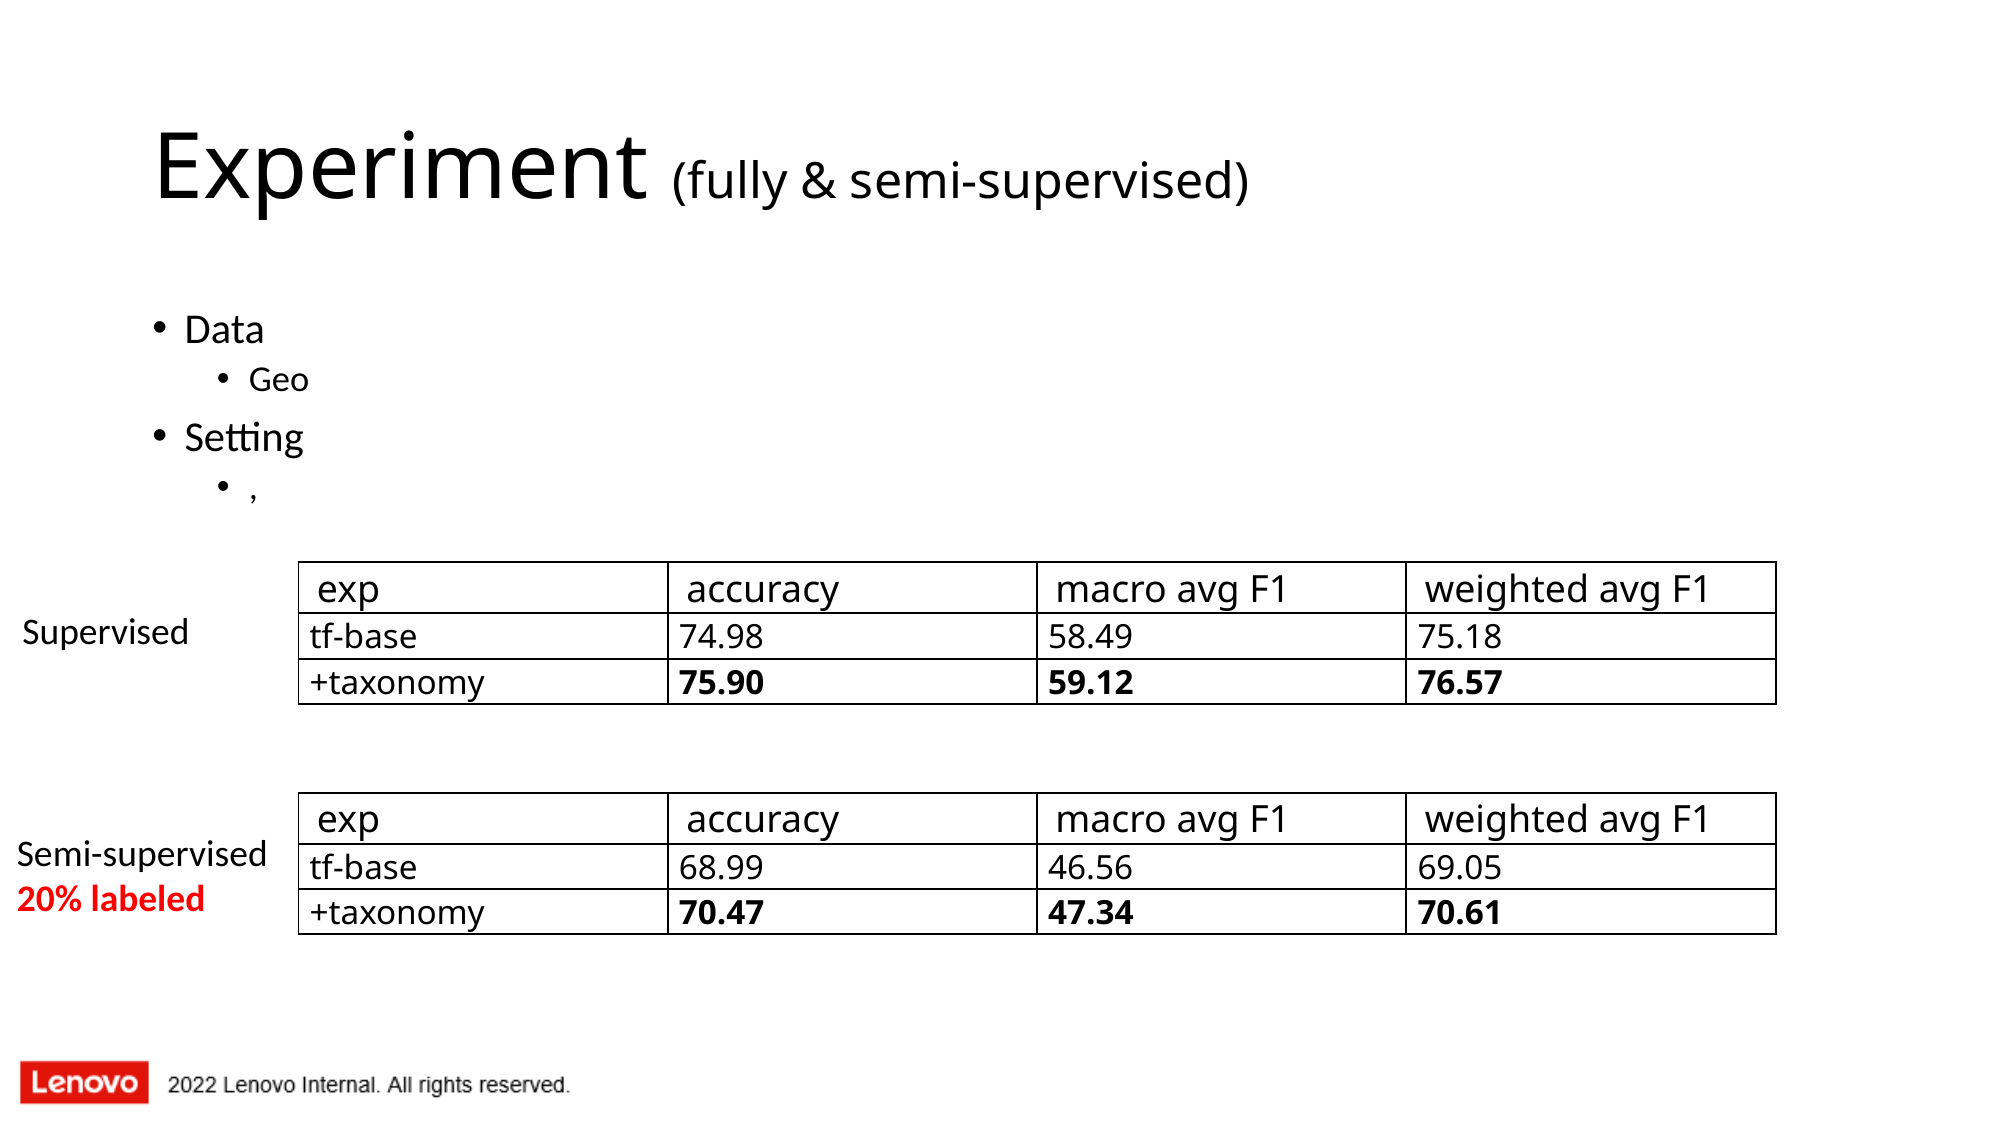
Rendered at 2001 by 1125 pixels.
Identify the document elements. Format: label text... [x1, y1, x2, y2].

table_cell 74.98 [669, 614, 1036, 658]
table_header macro avg F1 [1038, 563, 1405, 612]
table_header weighted avg F1 [1407, 794, 1775, 843]
table_cell 69.05 [1407, 845, 1775, 888]
table_cell tf-base [299, 614, 667, 658]
table_cell +taxonomy [299, 890, 667, 933]
text_box Supervised [7, 599, 205, 660]
table_cell 76.57 [1407, 660, 1775, 703]
text_box Semi-supervised 20% labeled [2, 821, 284, 927]
table_cell 70.47 [669, 890, 1036, 933]
table_cell tf-base [299, 845, 667, 888]
table_cell 58.49 [1038, 614, 1405, 658]
table_cell 47.34 [1038, 890, 1405, 933]
table_header accuracy [669, 794, 1036, 843]
table_cell +taxonomy [299, 660, 667, 703]
table_cell 75.18 [1407, 614, 1775, 658]
table_cell 46.56 [1038, 845, 1405, 888]
table_cell 70.61 [1407, 890, 1775, 933]
title Experiment (fully & semi-supervised) [137, 59, 1863, 278]
table_header weighted avg F1 [1407, 563, 1775, 612]
table_cell 59.12 [1038, 660, 1405, 703]
table_header exp [299, 563, 667, 612]
picture [19, 1055, 578, 1110]
table_header accuracy [669, 563, 1036, 612]
table_cell 68.99 [669, 845, 1036, 888]
table_header exp [299, 794, 667, 843]
table_header macro avg F1 [1038, 794, 1405, 843]
table_cell 75.90 [669, 660, 1036, 703]
